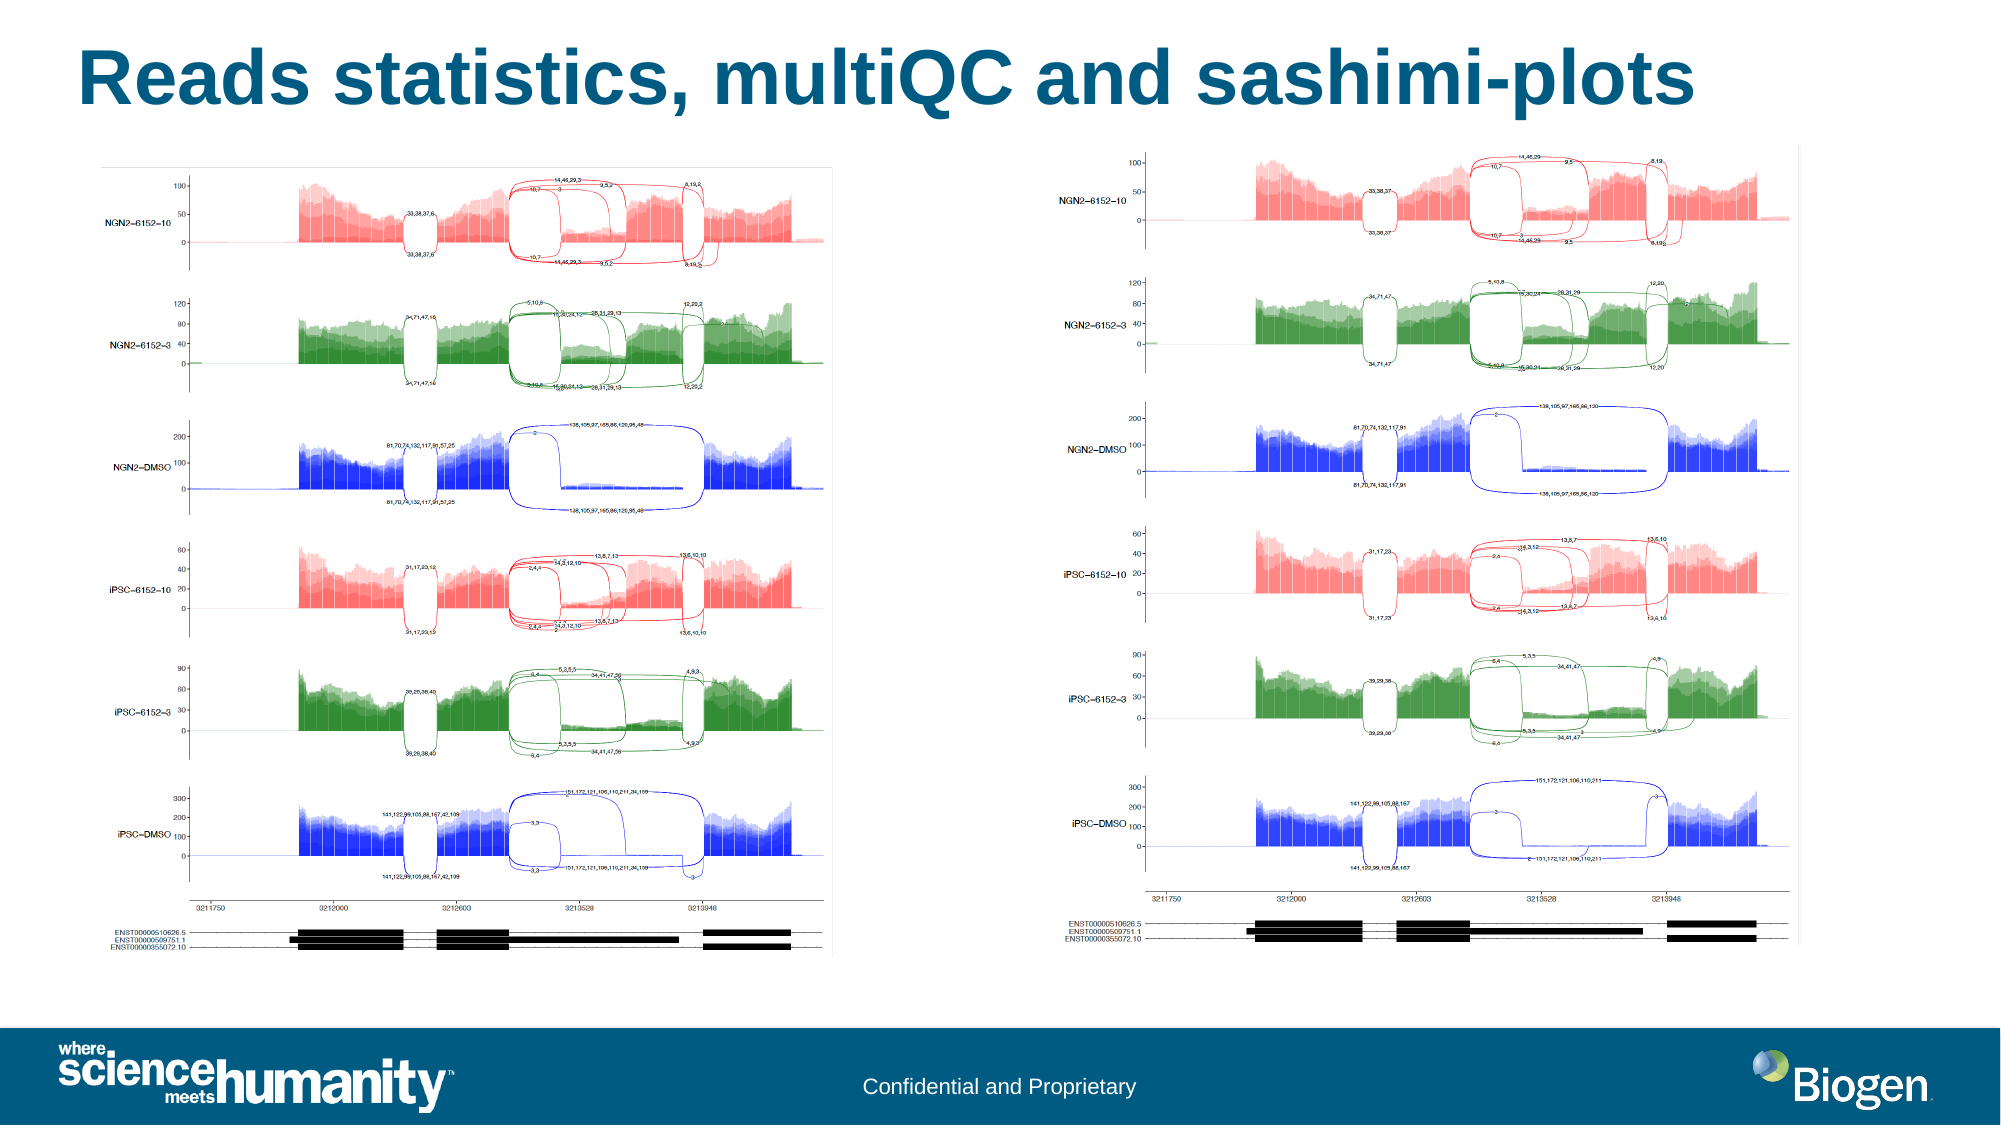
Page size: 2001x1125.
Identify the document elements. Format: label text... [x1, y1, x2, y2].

picture [1824, 1077, 1828, 1101]
picture [1881, 1076, 1903, 1101]
picture [1907, 1077, 1926, 1101]
picture [1858, 1075, 1879, 1090]
picture [1857, 1091, 1880, 1110]
picture [1753, 1051, 1788, 1081]
picture [101, 166, 833, 959]
picture [1055, 145, 1803, 945]
picture [1795, 1068, 1819, 1101]
title Reads statistics, multiQC and sashimi-plots [62, 33, 1938, 146]
picture [1832, 1077, 1854, 1101]
